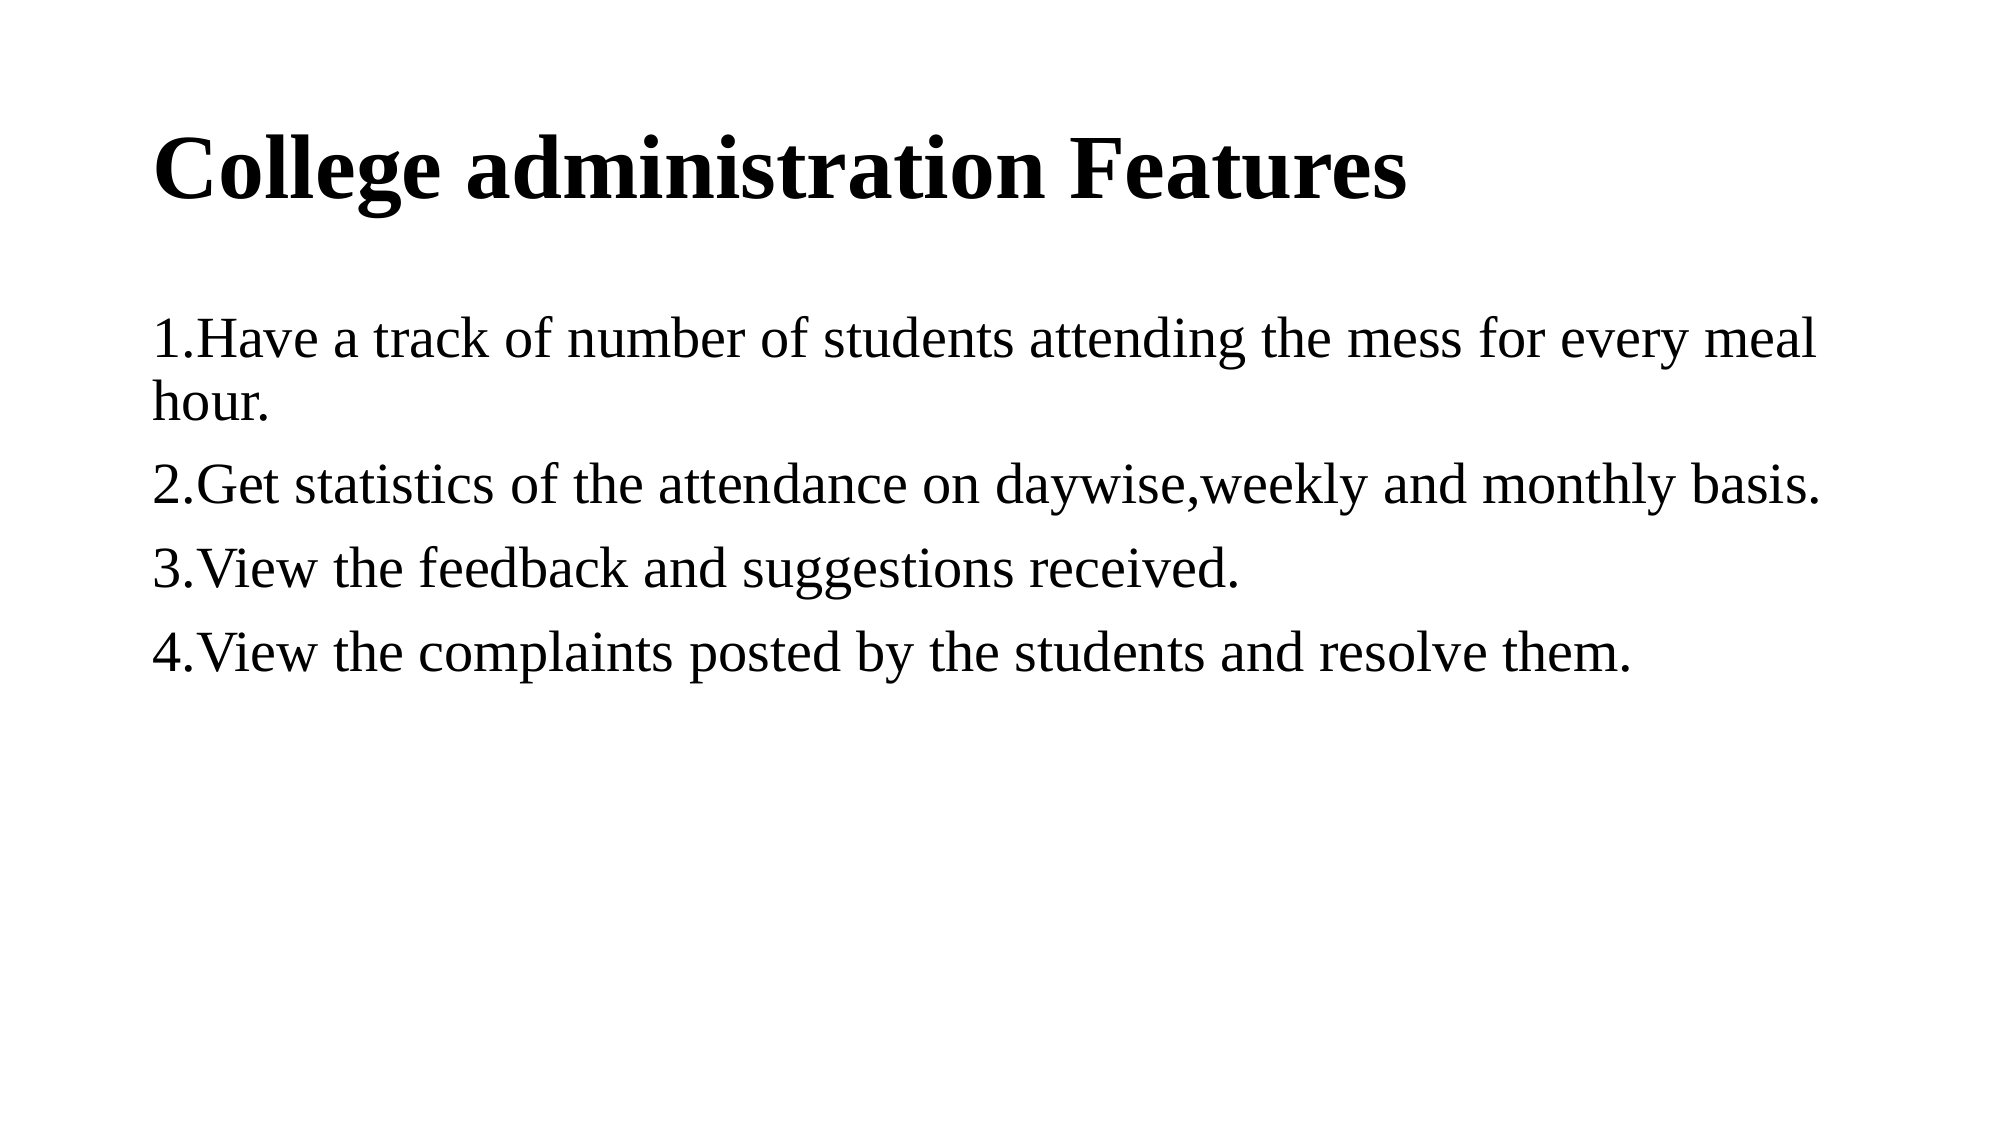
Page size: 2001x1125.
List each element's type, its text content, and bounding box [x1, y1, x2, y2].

title College administration Features [137, 59, 1863, 278]
list 1.Have a track of number of students attending the mess for every meal hour. 2.Get statistics of the attendance on daywise,weekly and monthly basis. 3.View the feedback and suggestions received. 4.View the complaints posted by the students and resolve them. [137, 299, 1863, 1014]
